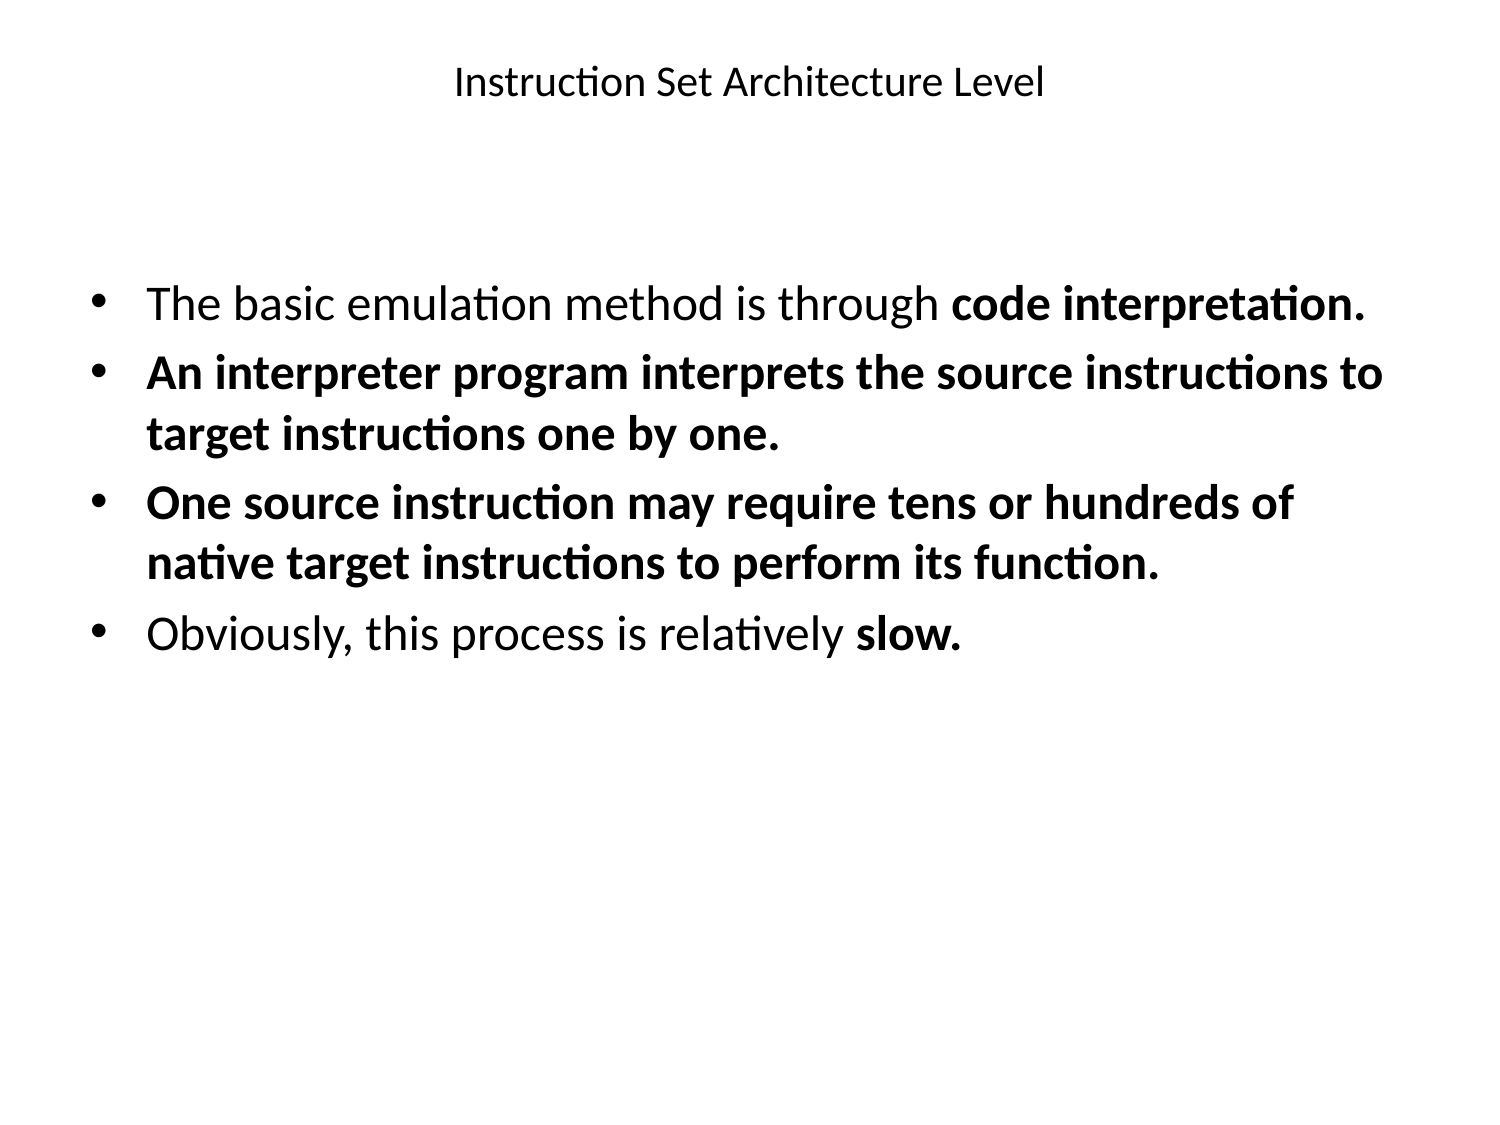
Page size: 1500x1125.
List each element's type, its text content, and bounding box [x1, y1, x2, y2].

list The basic emulation method is through code interpretation. An interpreter program interprets the source instructions to target instructions one by one. One source instruction may require tens or hundreds of native target instructions to perform its function. Obviously, this process is relatively slow. [75, 262, 1425, 1005]
text_box Instruction Set Architecture Level [74, 45, 1425, 114]
